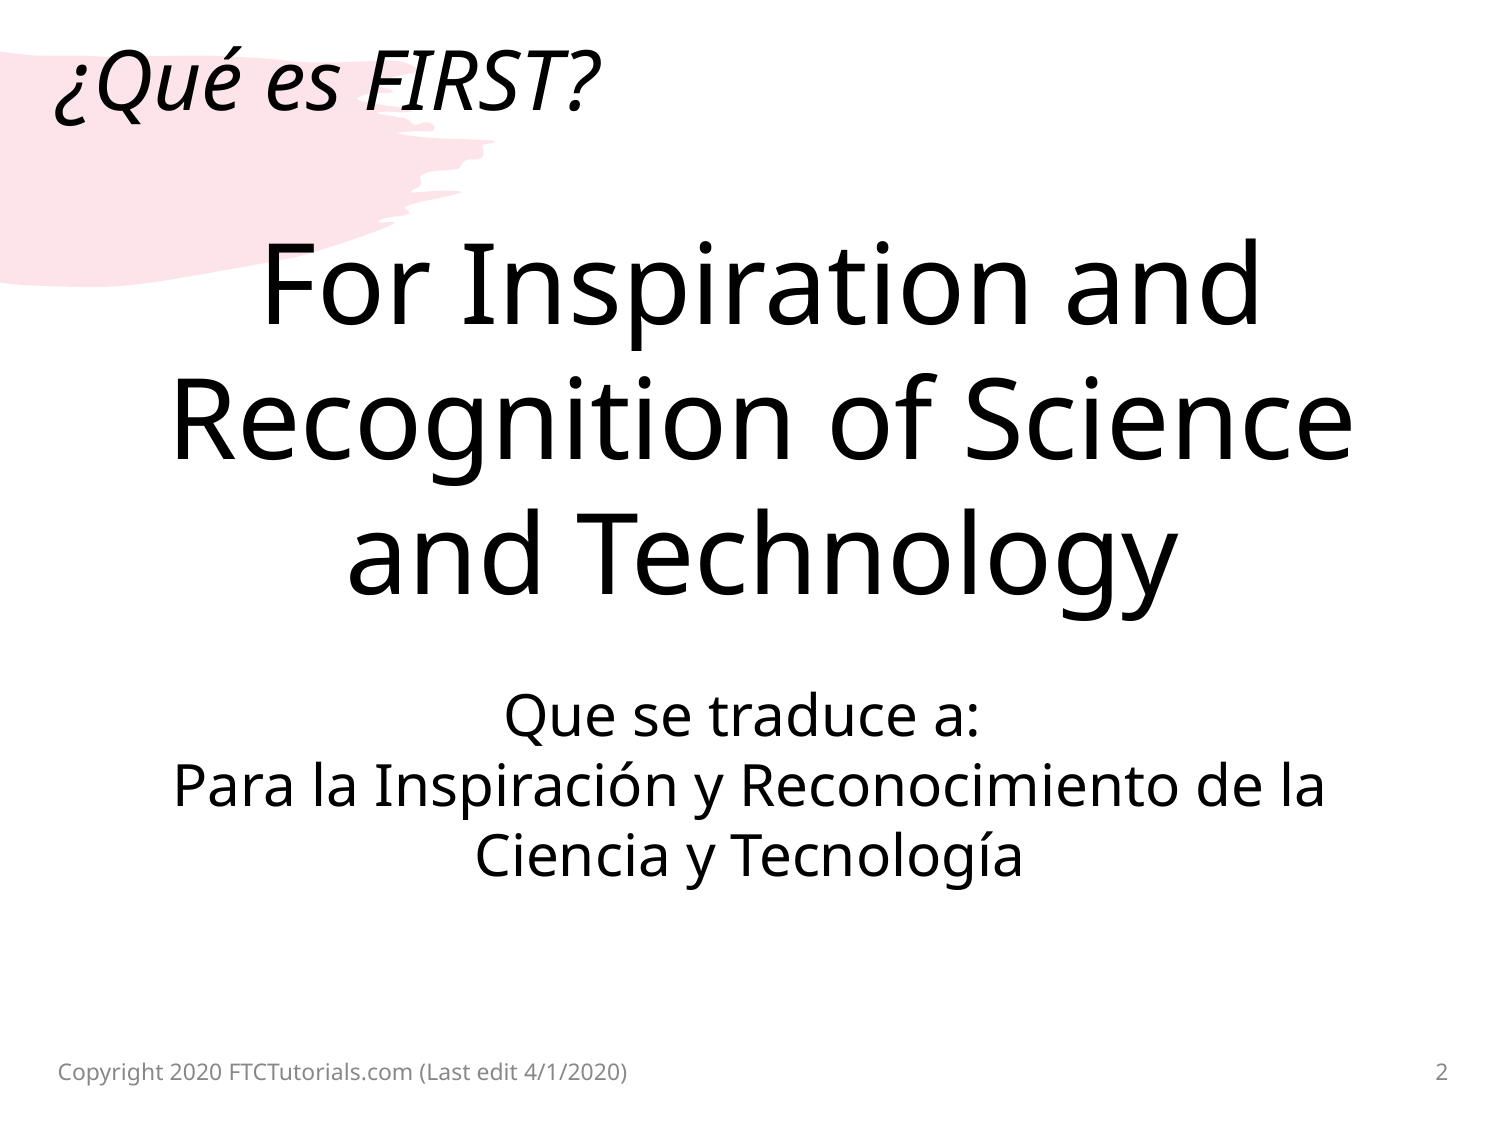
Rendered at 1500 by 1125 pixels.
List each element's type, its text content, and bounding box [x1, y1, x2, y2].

footer Copyright 2020 FTCTutorials.com (Last edit 4/1/2020) [42, 1042, 718, 1103]
slide_number 2 [1378, 1042, 1464, 1103]
list For Inspiration and Recognition of Science and Technology [42, 204, 1464, 1030]
title ¿Qué es FIRST? [42, 22, 1464, 144]
text_box Que se traduce a: Para la Inspiración y Reconocimiento de la Ciencia y Tecnología [90, 670, 1409, 896]
